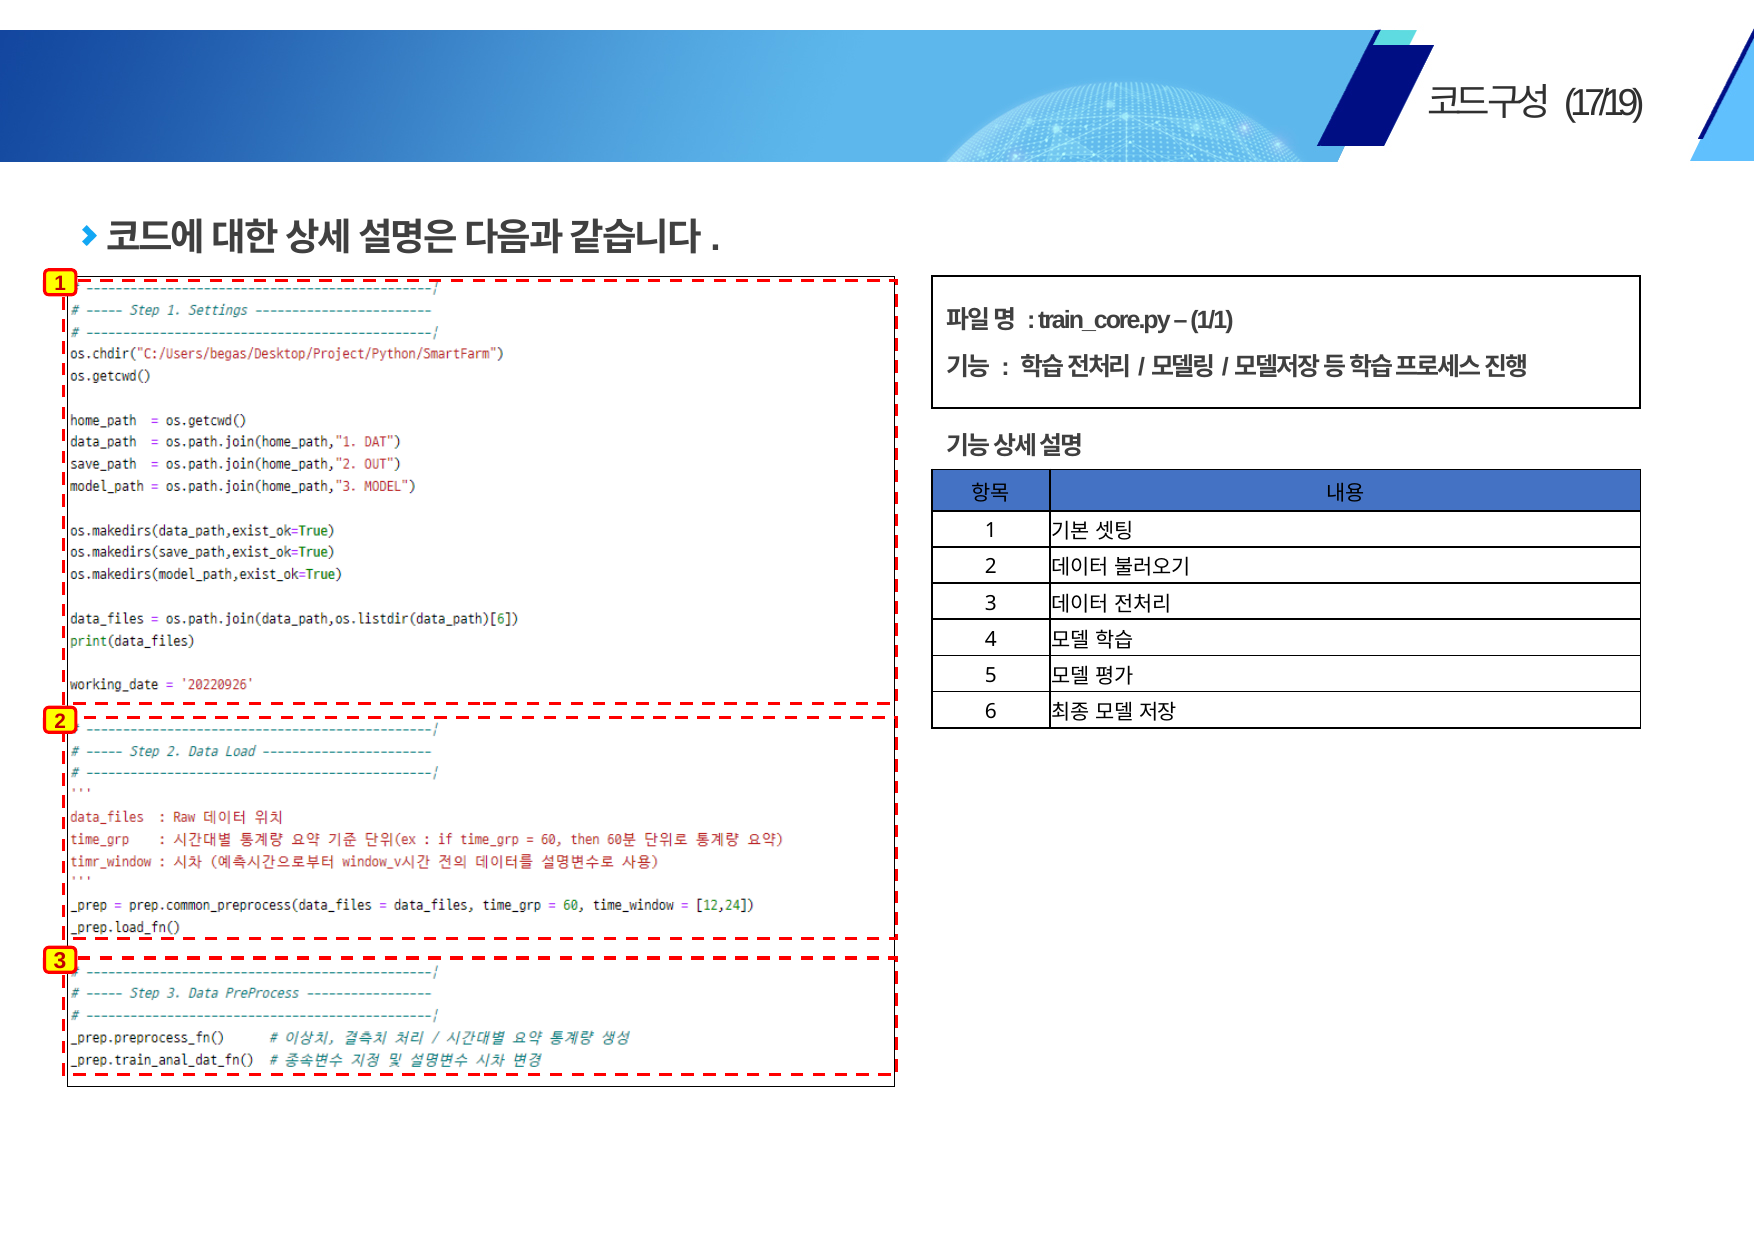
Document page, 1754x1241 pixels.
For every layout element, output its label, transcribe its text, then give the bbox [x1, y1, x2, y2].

text_box 기능 상세 설명 [931, 422, 1285, 467]
table_cell 데이터 불러오기 [1051, 548, 1640, 582]
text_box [44, 707, 897, 939]
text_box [44, 269, 897, 704]
text_box 세부 과제명 : IoT 빅데이터 및 인공지능 기반의 축산 악취 실시간 조기 예,경보 알고리즘 개발 및 실증 연구 [36, 17, 1301, 92]
table_cell 모델 평가 [1051, 656, 1640, 691]
table_cell 기본 셋팅 [1051, 512, 1640, 546]
text_box 코드 구성 (17/19) [1412, 70, 1660, 131]
table_cell 모델 학습 [1051, 620, 1640, 655]
text_box 별첨 [1319, 70, 1412, 131]
table_cell 1 [933, 512, 1049, 546]
text_box 파일 명 : train_core.py – (1/1) 기능 : 학습 전처리/모델링/모델저장 등 학습 프로세스 진행 [931, 275, 1641, 409]
text_box 코드에 대한 상세 설명은 다음과 같습니다. [67, 183, 1703, 266]
table_cell 6 [933, 692, 1049, 727]
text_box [44, 947, 897, 1076]
table_cell 최종 모델 저장 [1051, 692, 1640, 727]
table_cell 데이터 전처리 [1051, 584, 1640, 618]
table_cell 5 [933, 656, 1049, 691]
picture [0, 0, 1754, 1240]
table_cell 2 [933, 548, 1049, 582]
table_header 내용 [1051, 470, 1640, 510]
table_cell 4 [933, 620, 1049, 655]
table_header 항목 [933, 470, 1049, 510]
table_cell 3 [933, 584, 1049, 618]
